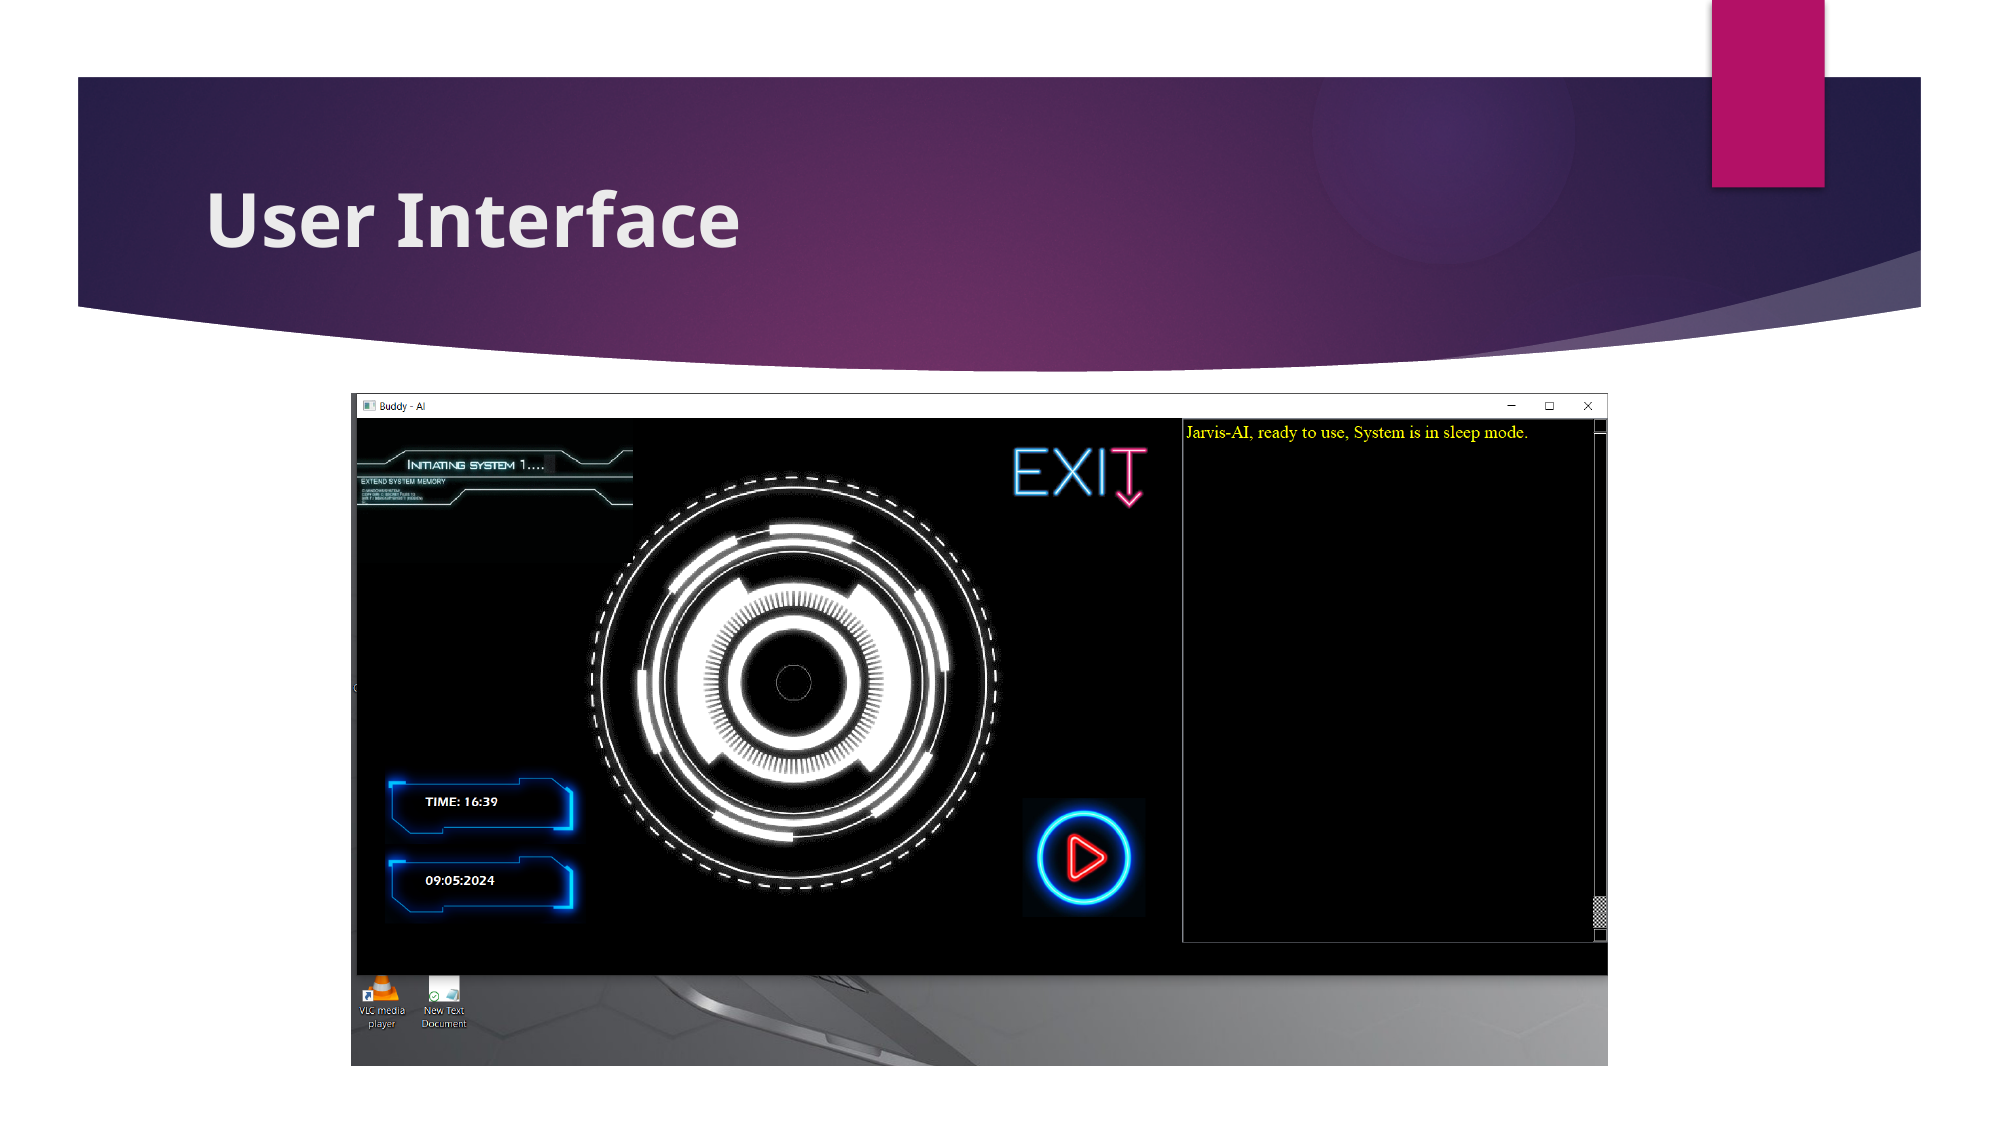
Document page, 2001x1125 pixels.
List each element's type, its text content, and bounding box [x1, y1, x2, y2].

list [351, 393, 1608, 1066]
title User Interface [189, 159, 1627, 276]
